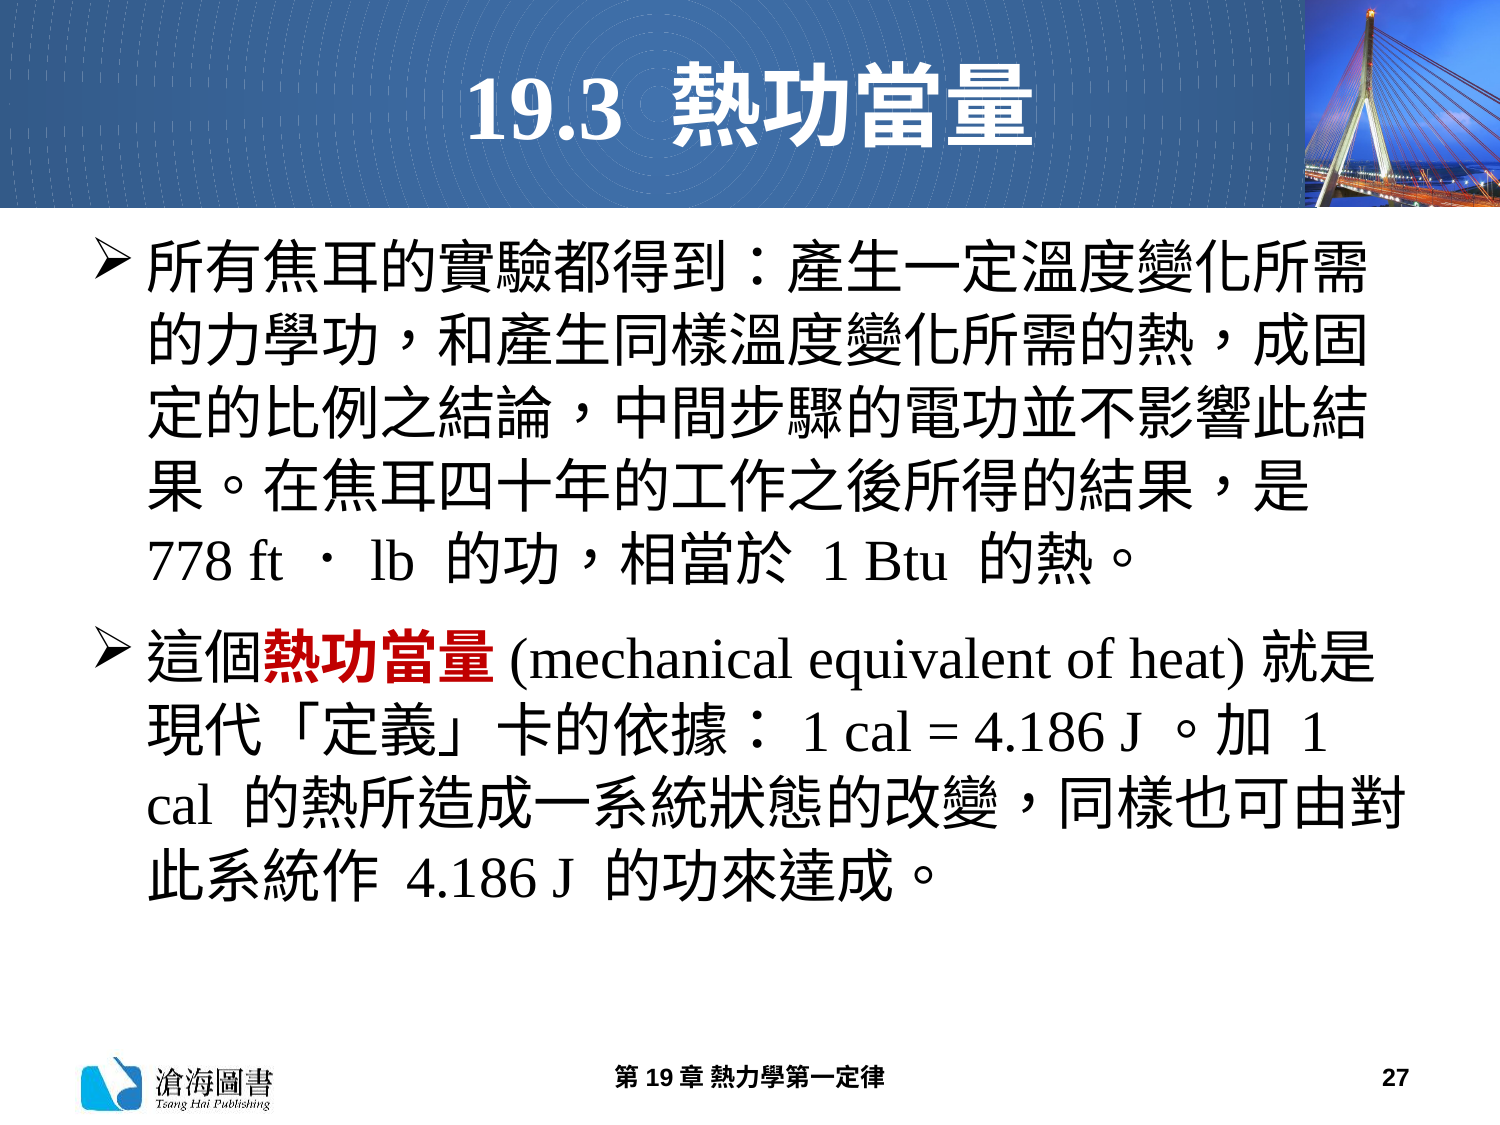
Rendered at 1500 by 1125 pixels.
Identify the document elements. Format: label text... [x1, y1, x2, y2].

footer 第19章 熱力學第一定律 [512, 1046, 988, 1107]
picture [1305, 0, 1500, 207]
slide_number 27 [1074, 1046, 1425, 1107]
picture [75, 1049, 274, 1118]
list 所有焦耳的實驗都得到：產生一定溫度變化所需的力學功，和產生同樣溫度變化所需的熱，成固定的比例之結論，中間步驟的電功並不影響此結果。在焦耳四十年的工作之後所得的結果，是 778 ft．lb 的功，相當於 1 Btu 的熱。 這個熱功當量(mechanical equivalent of heat)就是現代「定義」卡的依據：1 cal = 4.186 J。加 1 cal 的熱所造成一系統狀態的改變，同樣也可由對此系統作 4.186 J 的功來達成。 [75, 219, 1425, 1043]
title 19.3 熱功當量 [75, 21, 1425, 185]
